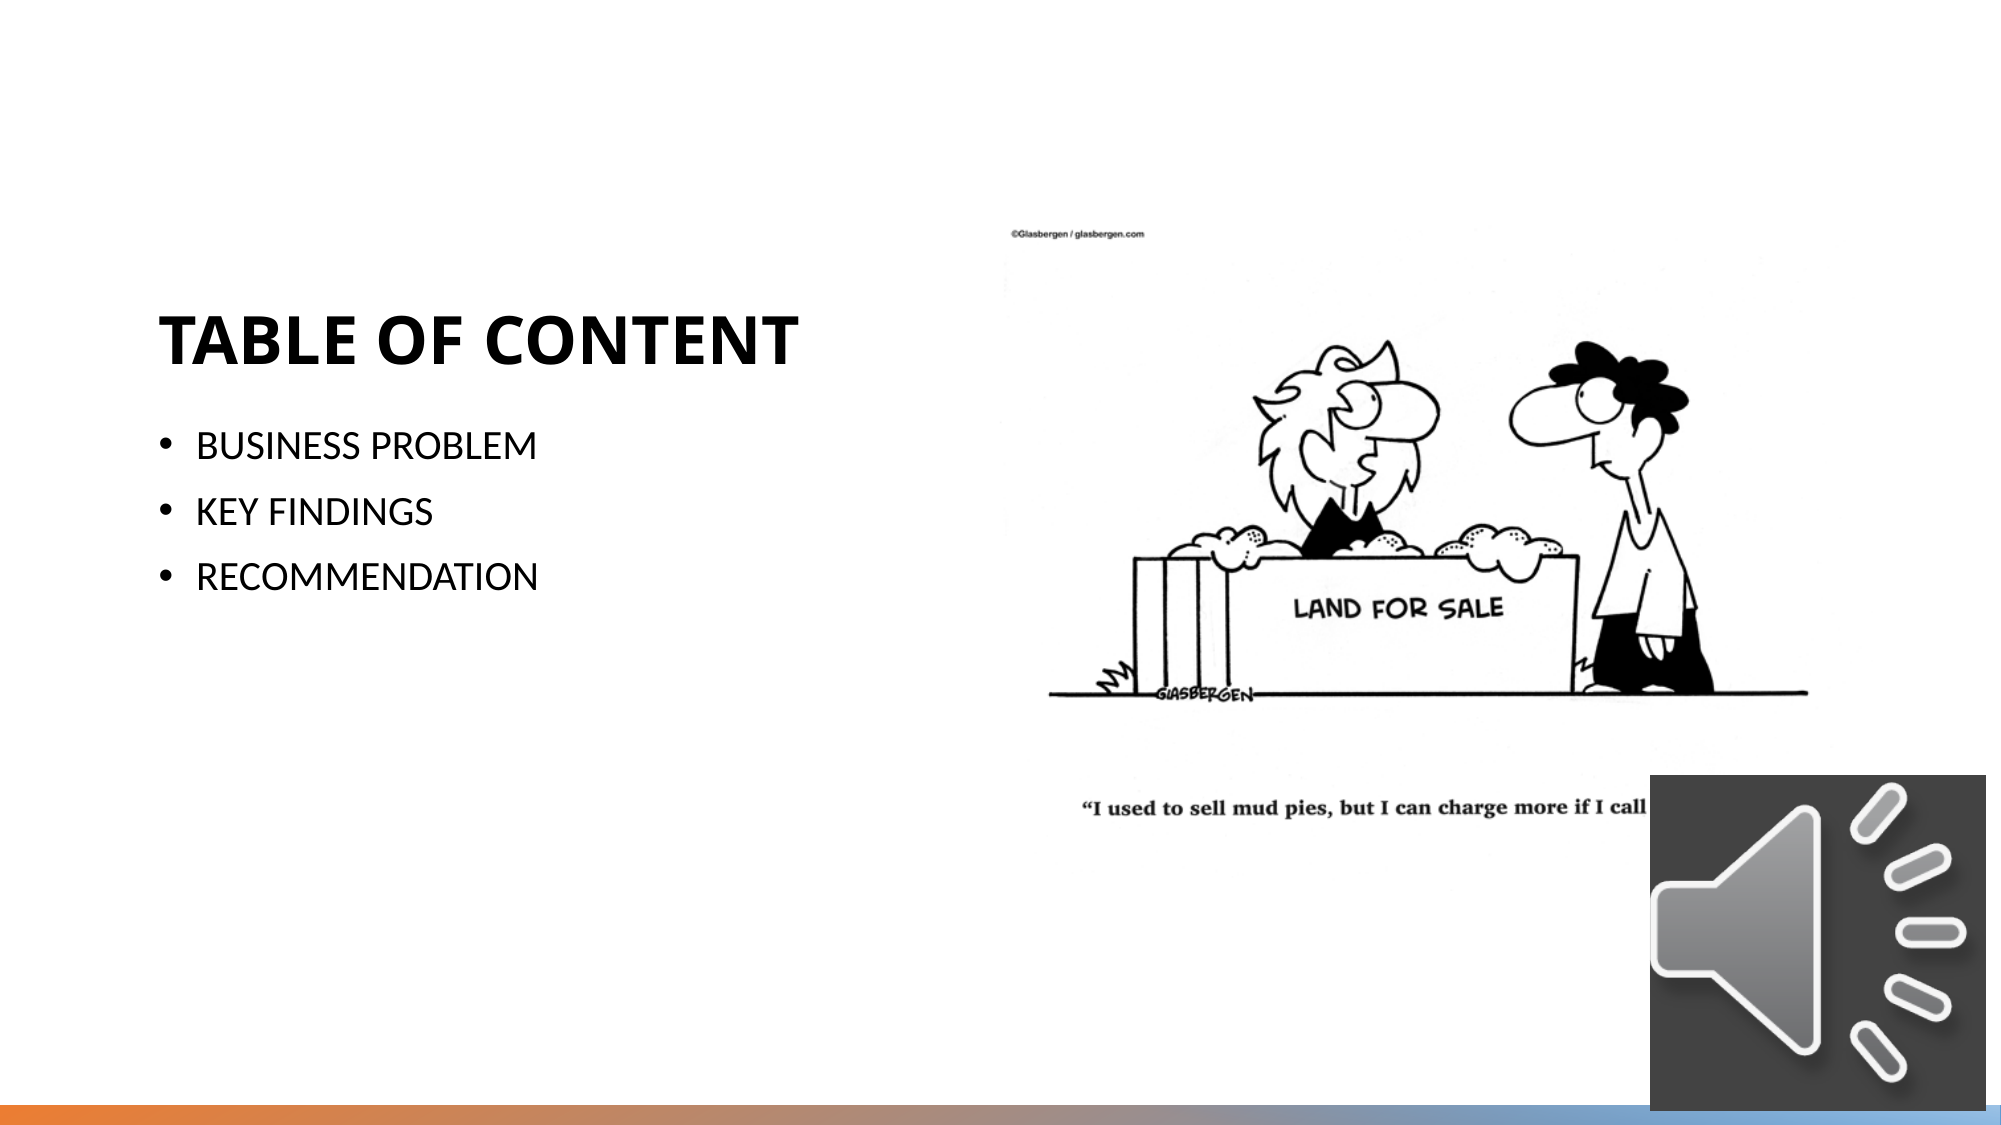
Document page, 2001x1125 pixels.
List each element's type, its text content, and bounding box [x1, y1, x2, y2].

list BUSINESS PROBLEM KEY FINDINGS RECOMMENDATION [143, 415, 898, 982]
picture [999, 222, 1987, 1112]
title TABLE OF CONTENT [143, 121, 898, 387]
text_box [0, 1105, 2000, 1125]
